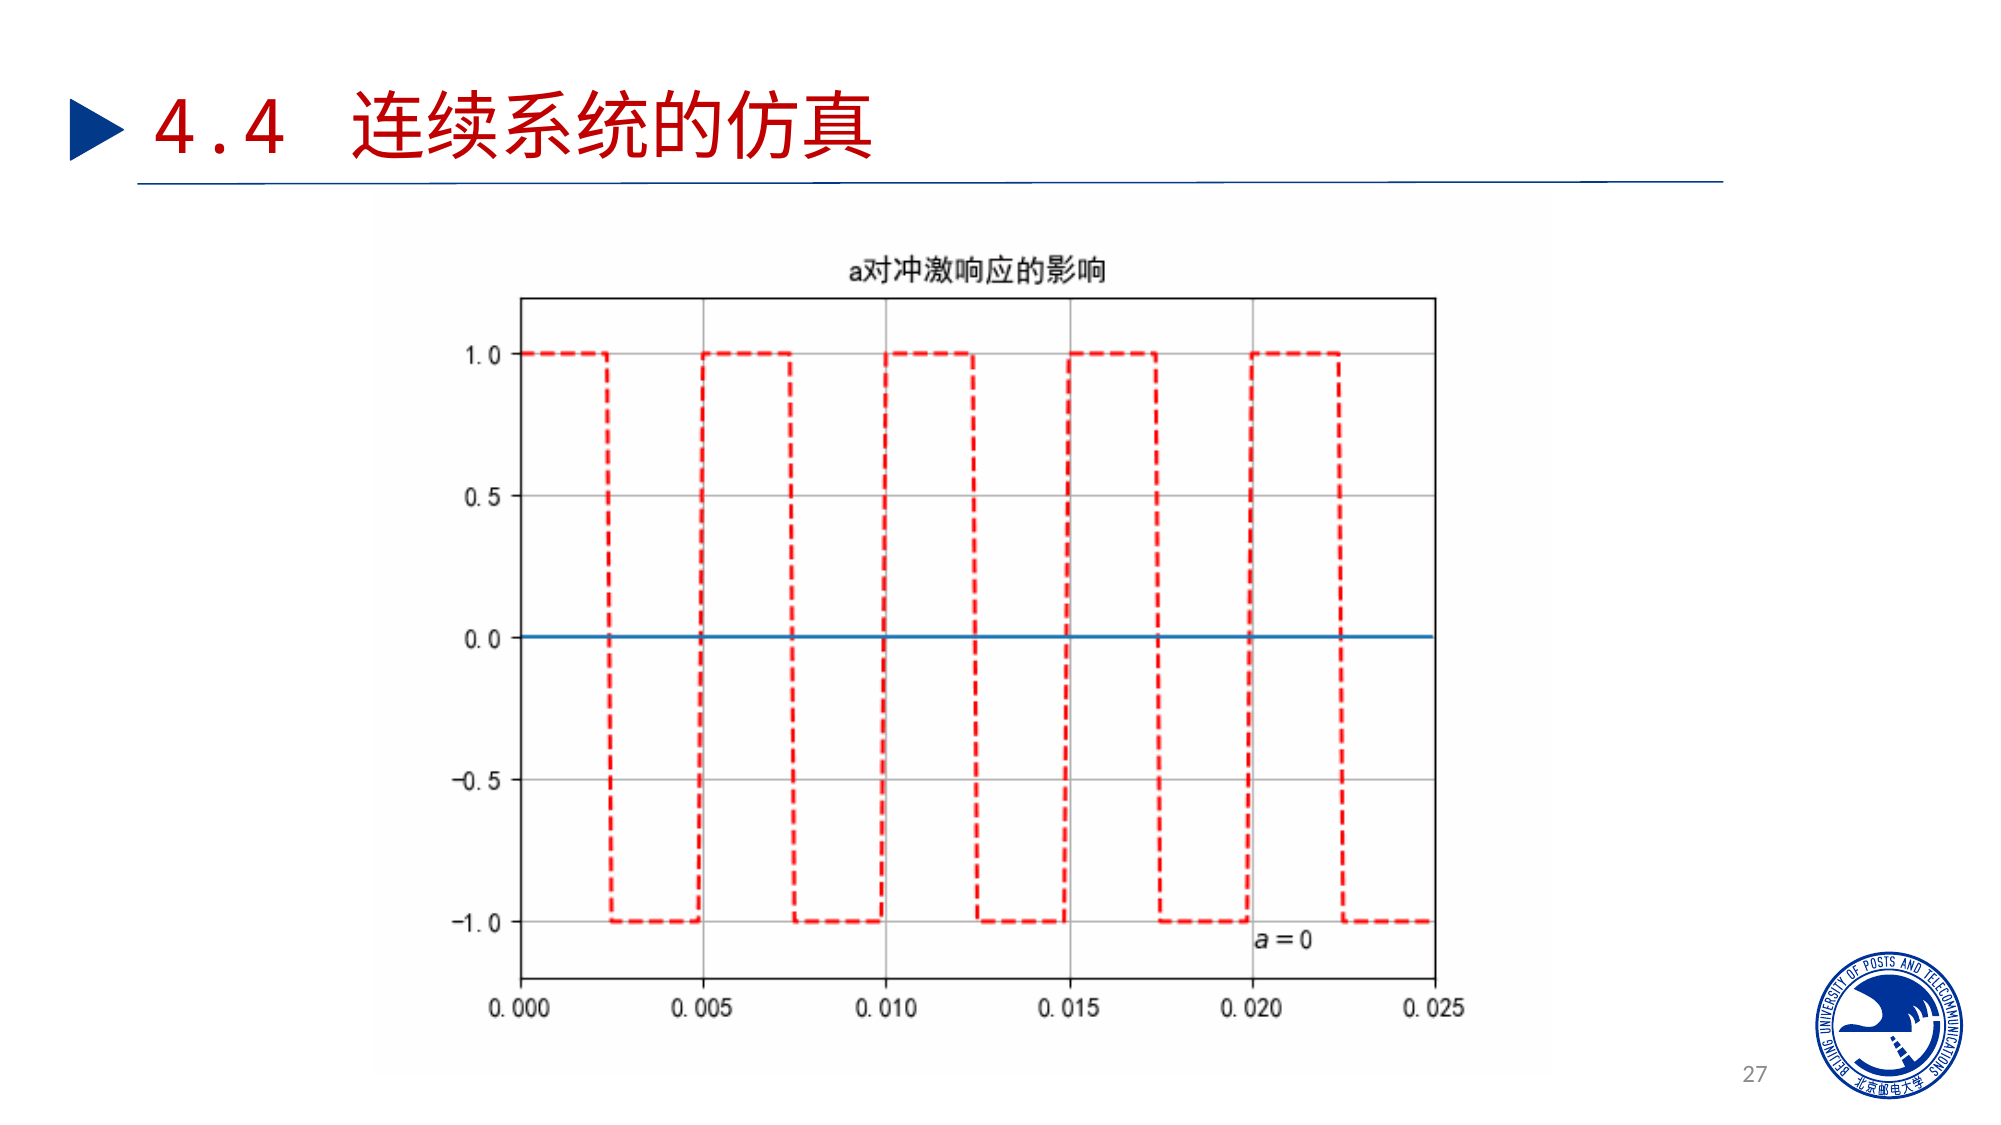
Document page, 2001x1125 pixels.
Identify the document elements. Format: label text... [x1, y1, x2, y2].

slide_number 27 [1412, 1042, 1783, 1102]
picture [373, 191, 1553, 1076]
title 4.4 连续系统的仿真 [137, 47, 1863, 211]
